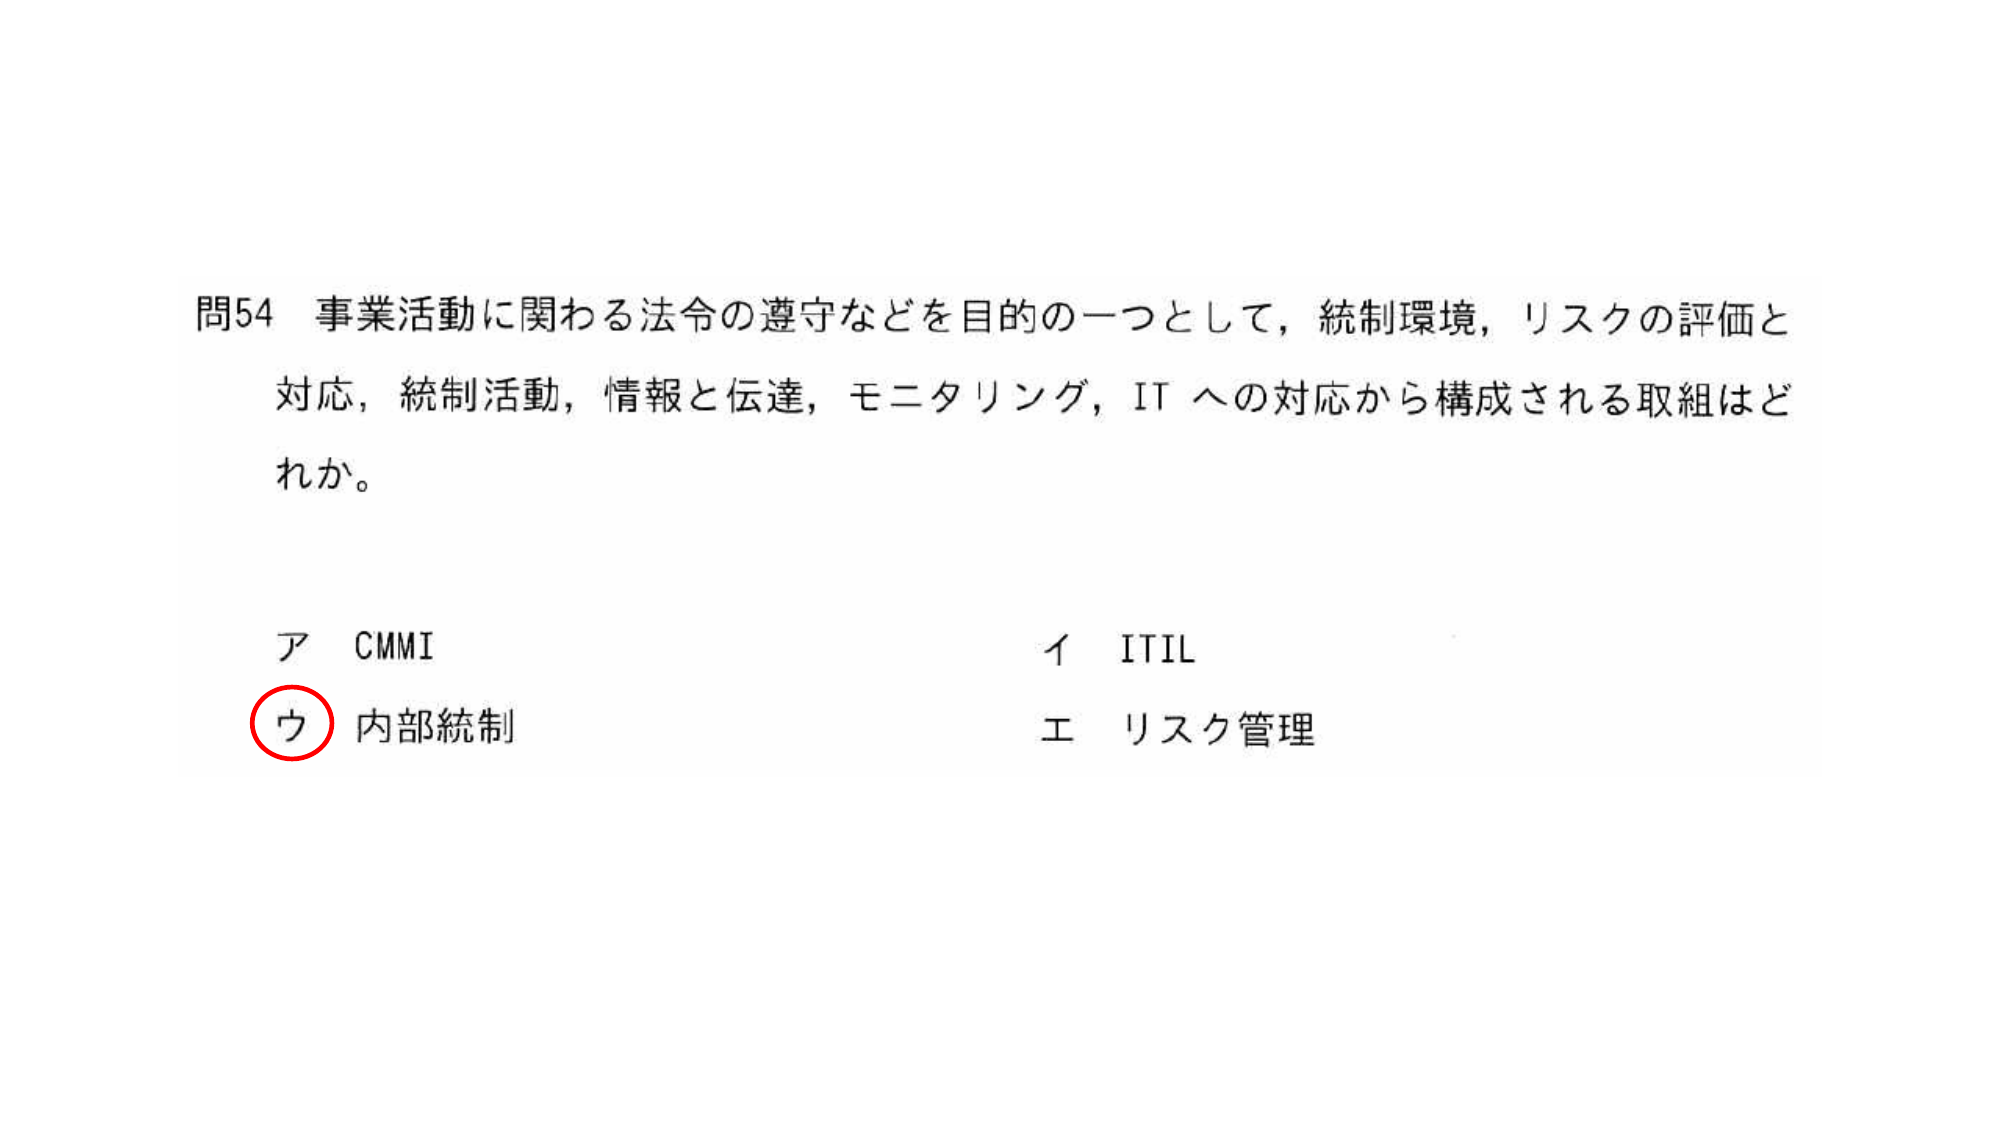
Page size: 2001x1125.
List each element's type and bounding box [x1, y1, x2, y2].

picture [178, 276, 1822, 777]
